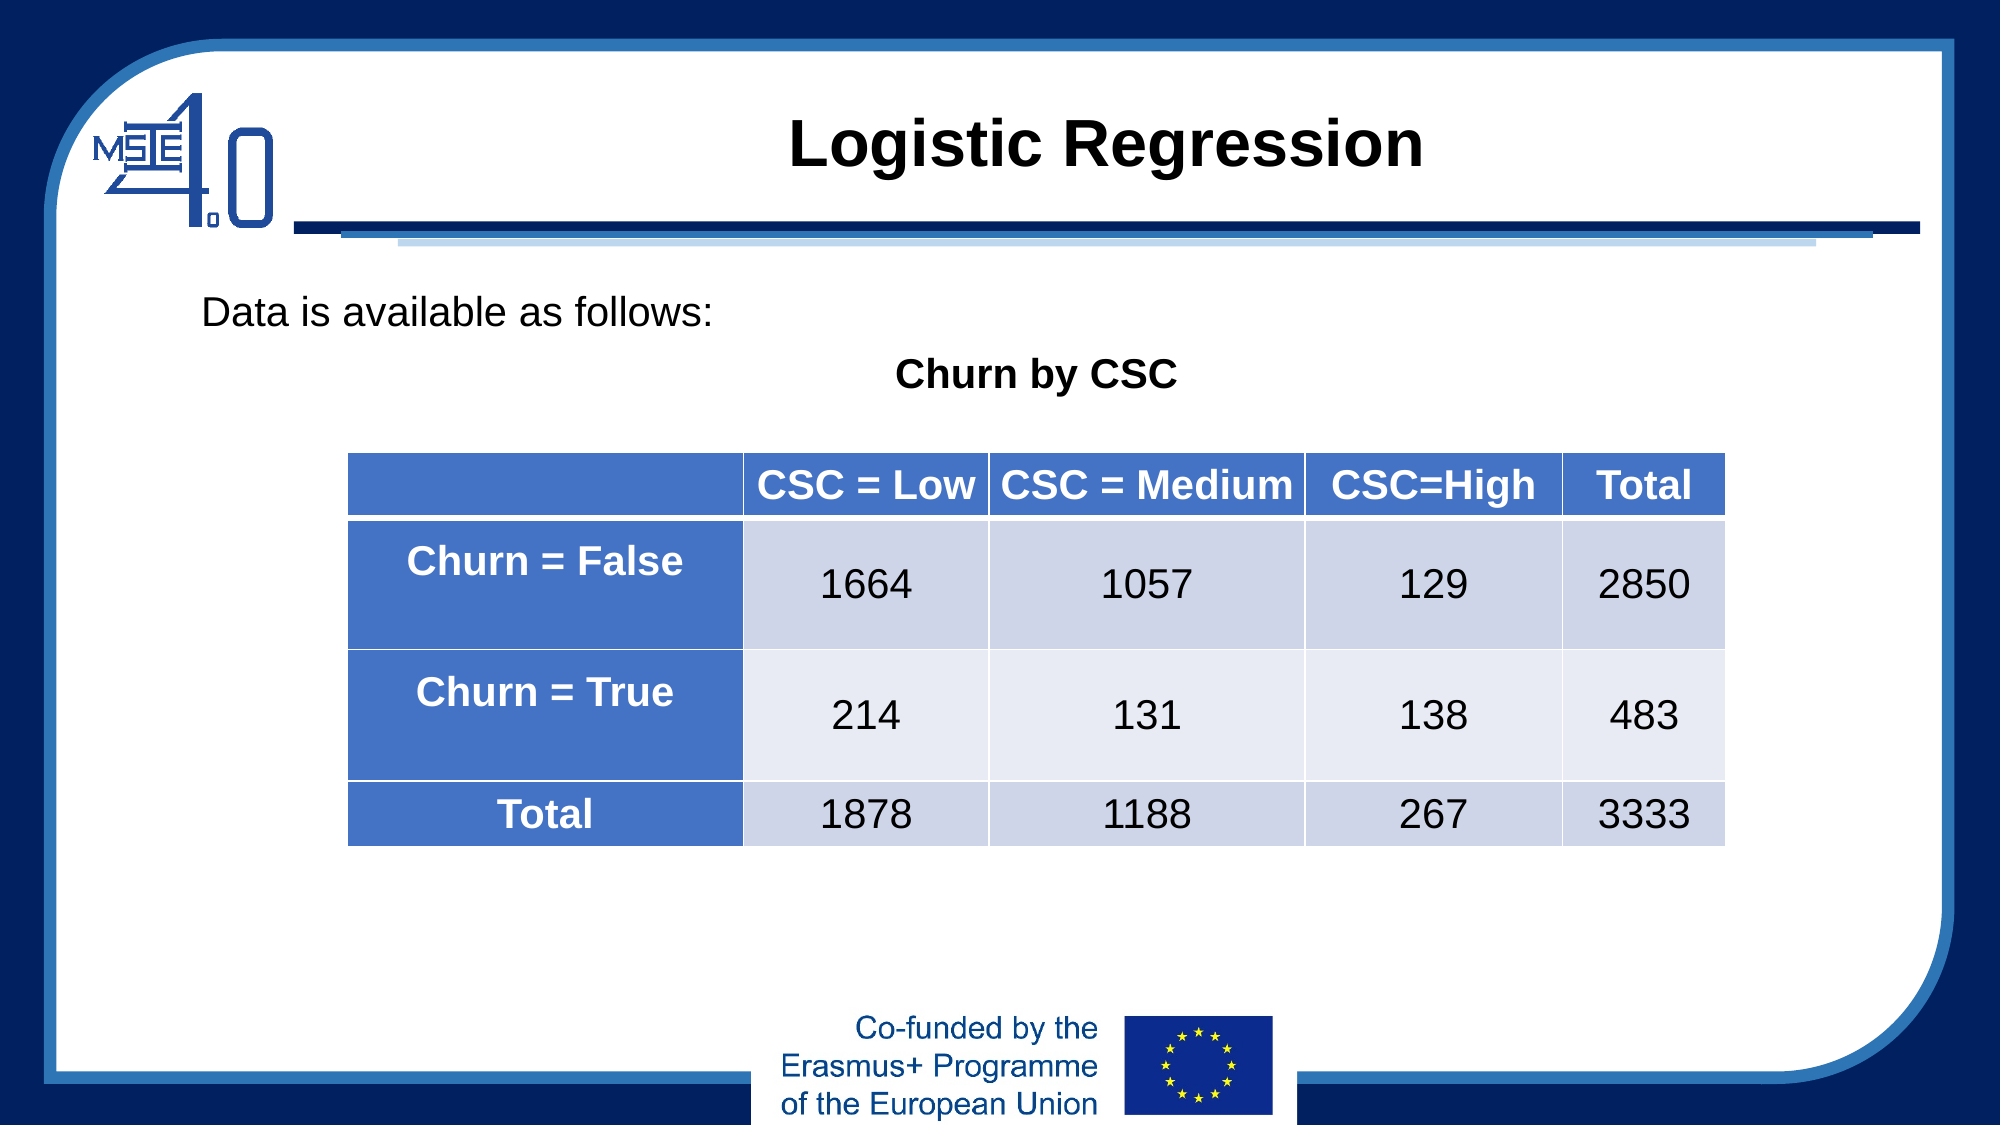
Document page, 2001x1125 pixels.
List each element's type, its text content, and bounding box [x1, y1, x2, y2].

title Logistic Regression [294, 73, 1921, 220]
picture [751, 1003, 1298, 1125]
list Data is available as follows: Churn by CSC [186, 285, 1888, 992]
